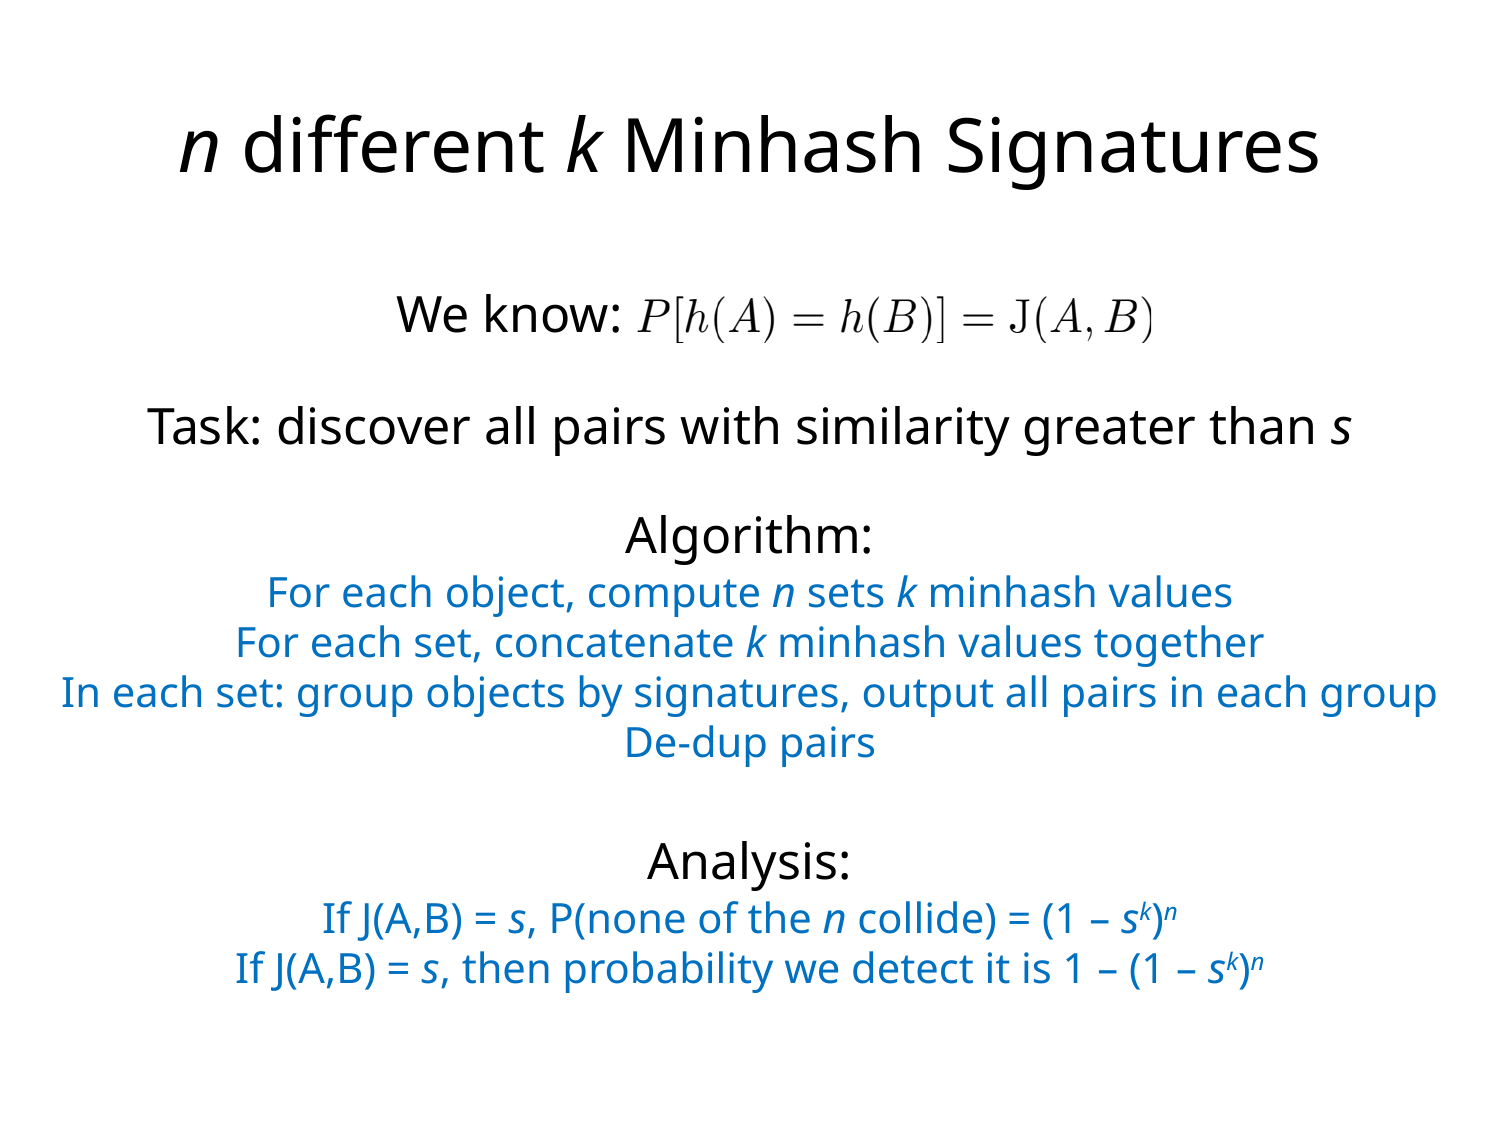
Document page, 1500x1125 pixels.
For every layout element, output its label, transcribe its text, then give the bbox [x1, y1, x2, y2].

text_box n different k Minhash Signatures [0, 90, 1500, 203]
text_box Analysis: [0, 821, 1500, 884]
text_box Algorithm: [0, 495, 1500, 558]
text_box If J(A,B) = s, P(none of the n collide) = (1 – sk)n If J(A,B) = s, then probability we detect it is 1 – (1 – sk)n [0, 884, 1500, 1000]
text_box Task: discover all pairs with similarity greater than s [0, 387, 1500, 463]
text_box For each object, compute n sets k minhash values For each set, concatenate k minhash values together In each set: group objects by signatures, output all pairs in each group De-dup pairs [0, 558, 1500, 774]
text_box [374, 274, 1152, 351]
